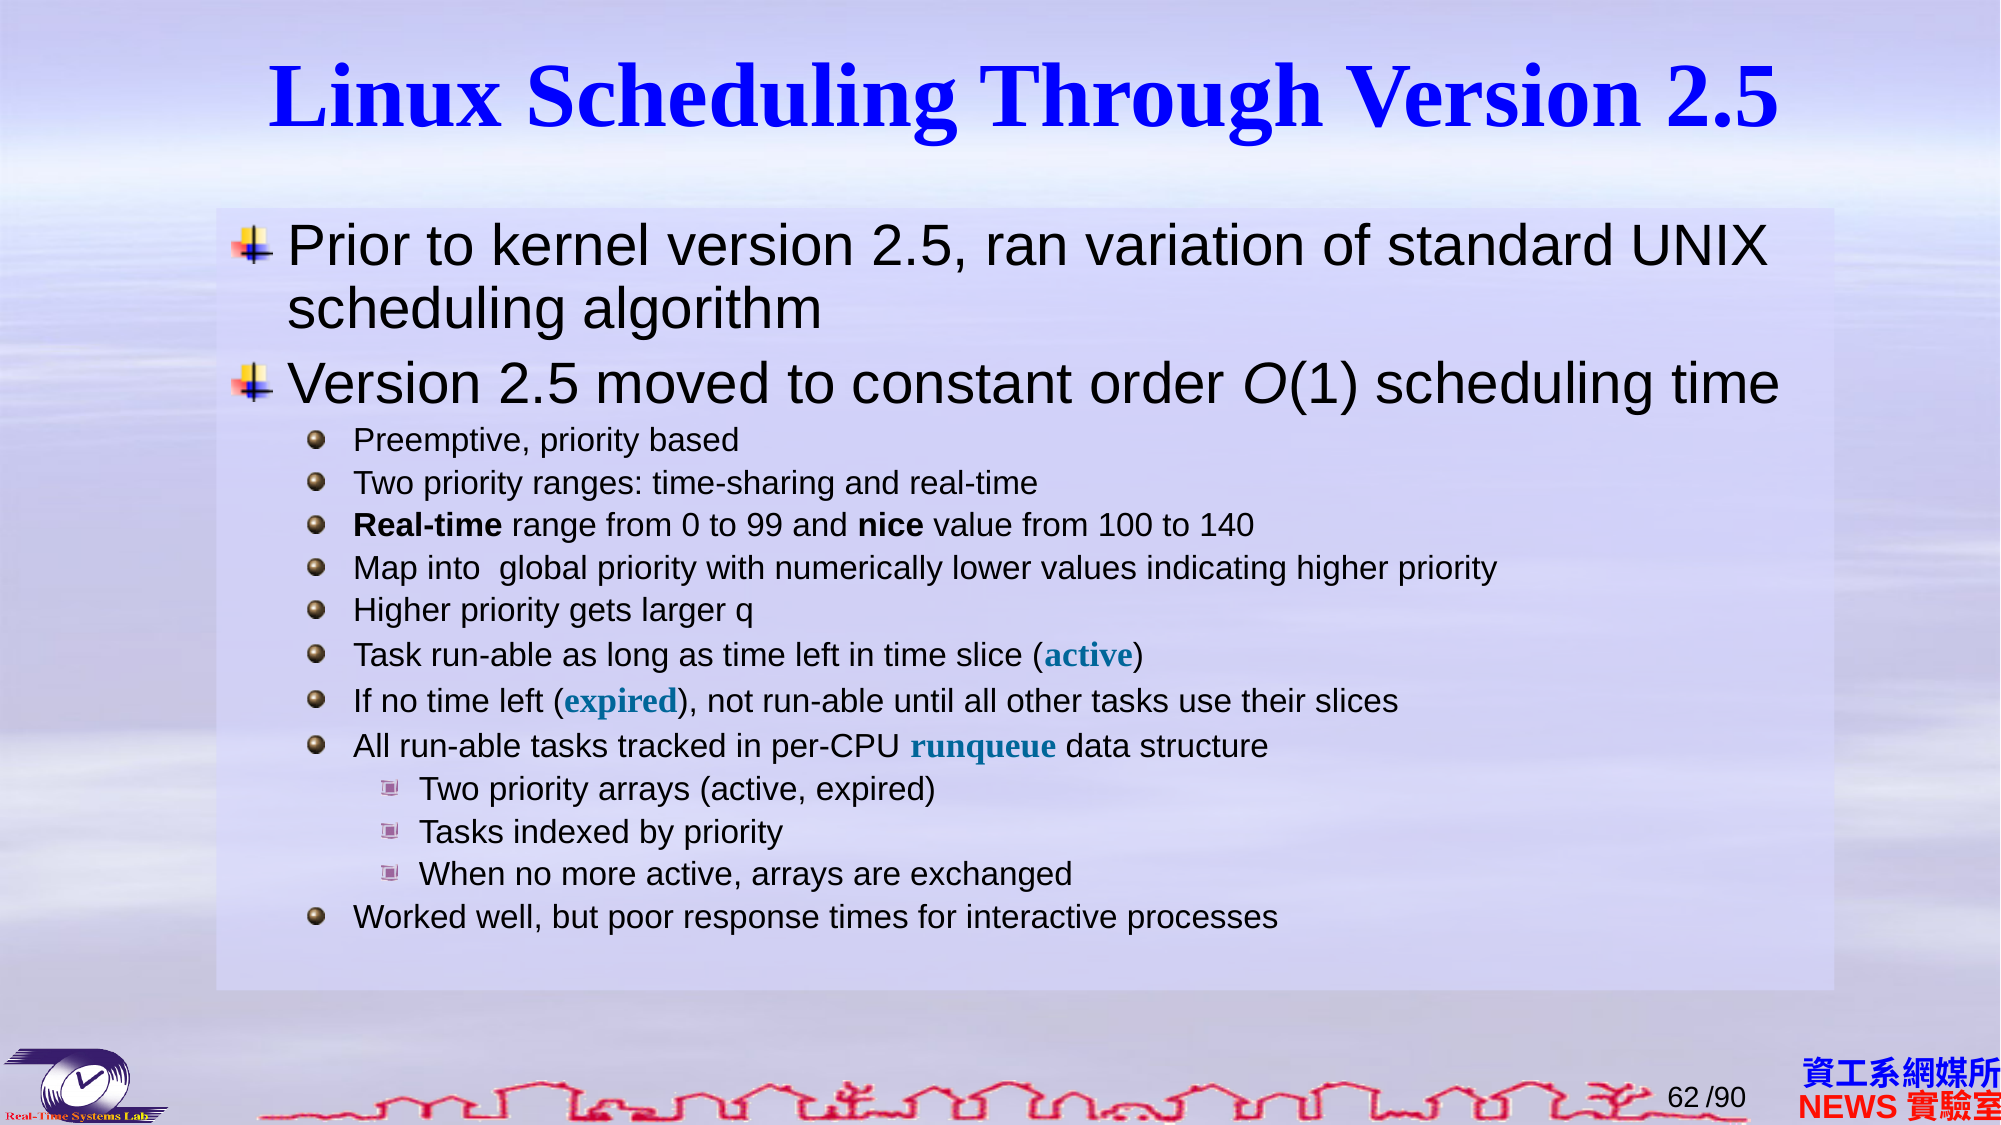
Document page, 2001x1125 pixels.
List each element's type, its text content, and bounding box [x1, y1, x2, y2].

list Prior to kernel version 2.5, ran variation of standard UNIX scheduling algorithm Version 2.5 moved to constant order O(1) scheduling time Preemptive, priority based Two priority ranges: time-sharing and real-time Real-time range from 0 to 99 and nice value from 100 to 140 Map into global priority with numerically lower values indicating higher priority Higher priority gets larger q Task run-able as long as time left in time slice (active) If no time left (expired), not run-able until all other tasks use their slices All run-able tasks tracked in per-CPU runqueue data structure Two priority arrays (active, expired) Tasks indexed by priority When no more active, arrays are exchanged Worked well, but poor response times for interactive processes [216, 208, 1835, 991]
title Linux Scheduling Through Version 2.5 [169, 42, 1882, 138]
slide_number 61 [1248, 1070, 1715, 1125]
picture [0, 0, 2001, 1125]
footer /90 [1715, 1070, 2000, 1125]
